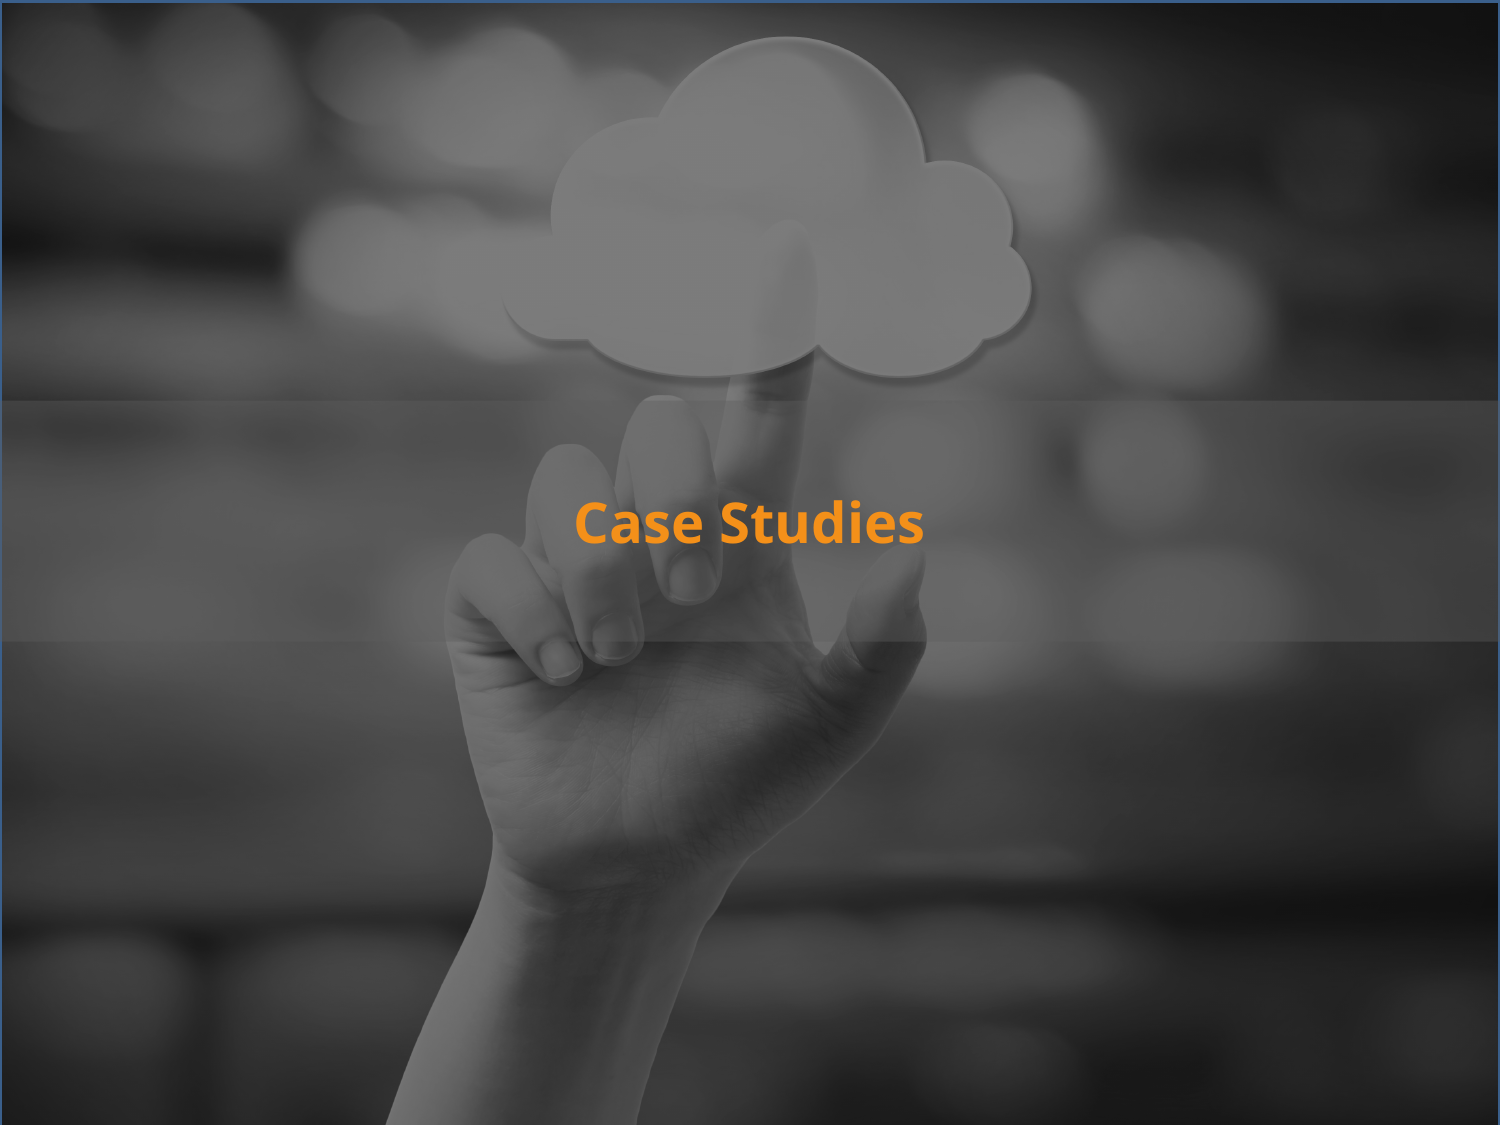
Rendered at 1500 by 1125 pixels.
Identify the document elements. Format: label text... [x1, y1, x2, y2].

title Case Studies [0, 400, 1500, 642]
